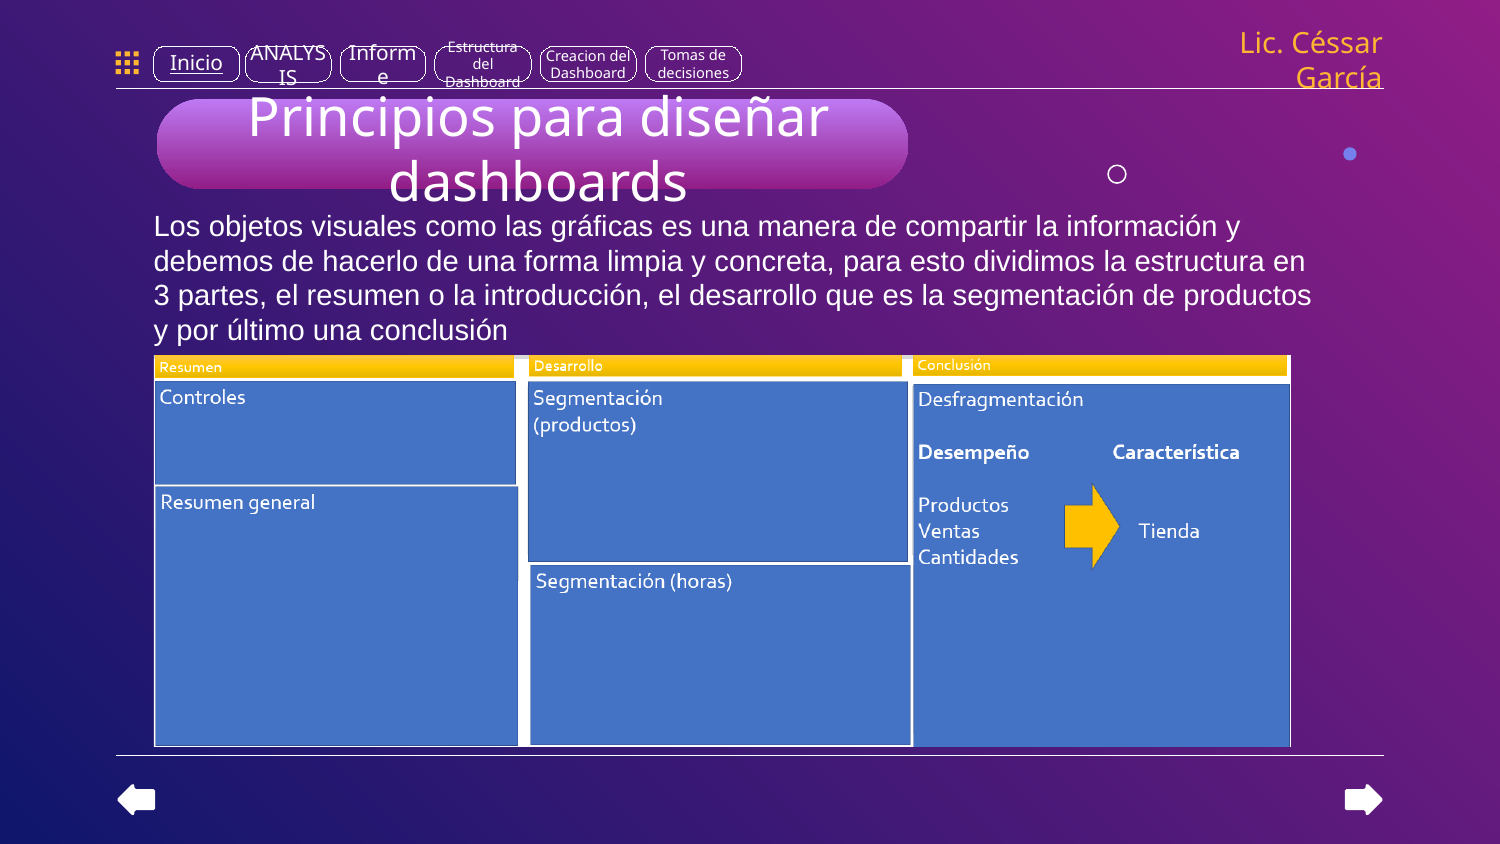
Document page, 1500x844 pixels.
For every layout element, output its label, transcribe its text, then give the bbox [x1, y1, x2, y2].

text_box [109, 45, 742, 83]
text_box Lic. Céssar García [1158, 34, 1383, 85]
text_box Los objetos visuales como las gráficas es una manera de compartir la información y debemos de hacerlo de una forma limpia y concreta, para esto dividimos la estructura en 3 partes, el resumen o la introducción, el desarrollo que es la segmentación de productos y por último una conclusión [138, 199, 1344, 354]
text_box [117, 784, 156, 816]
title Principios para diseñar dashboards [194, 116, 884, 178]
text_box [156, 98, 909, 189]
text_box [1343, 147, 1357, 161]
picture [153, 355, 1292, 748]
text_box [1344, 784, 1383, 816]
